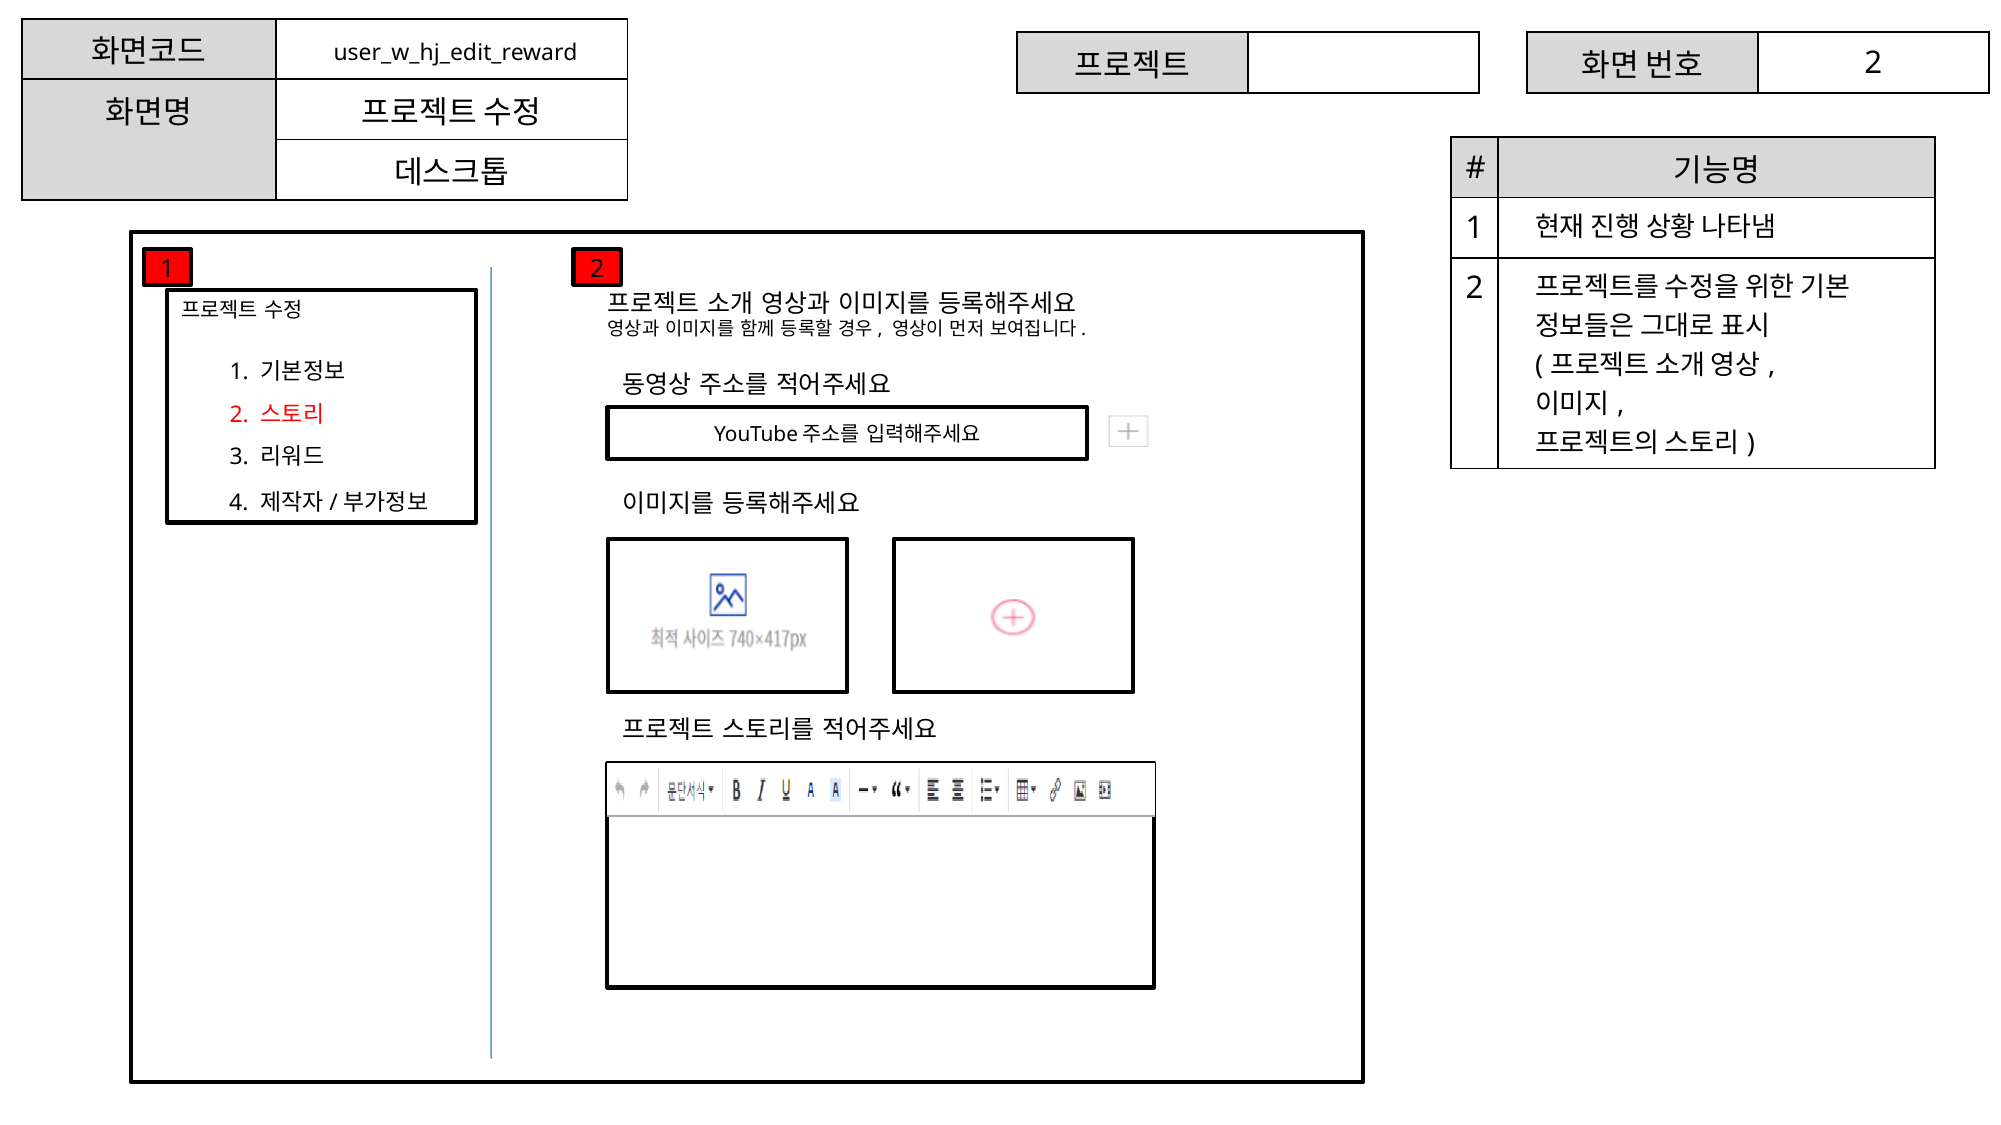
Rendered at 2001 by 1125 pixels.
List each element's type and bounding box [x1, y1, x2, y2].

table_header [1452, 138, 1497, 197]
table_header [23, 20, 275, 78]
table_cell [1452, 259, 1497, 468]
table_cell [277, 140, 627, 199]
table_header [1759, 33, 1988, 92]
table_cell [23, 80, 275, 199]
table_cell [1499, 198, 1934, 257]
table_header [1499, 138, 1934, 197]
table_header [1528, 33, 1757, 92]
table_header [1249, 33, 1478, 92]
table_header [277, 20, 627, 78]
table_cell [1499, 259, 1934, 468]
table_header [1018, 33, 1247, 92]
table_cell [1452, 198, 1497, 257]
text_box [129, 230, 1365, 1084]
table_cell [277, 80, 627, 139]
